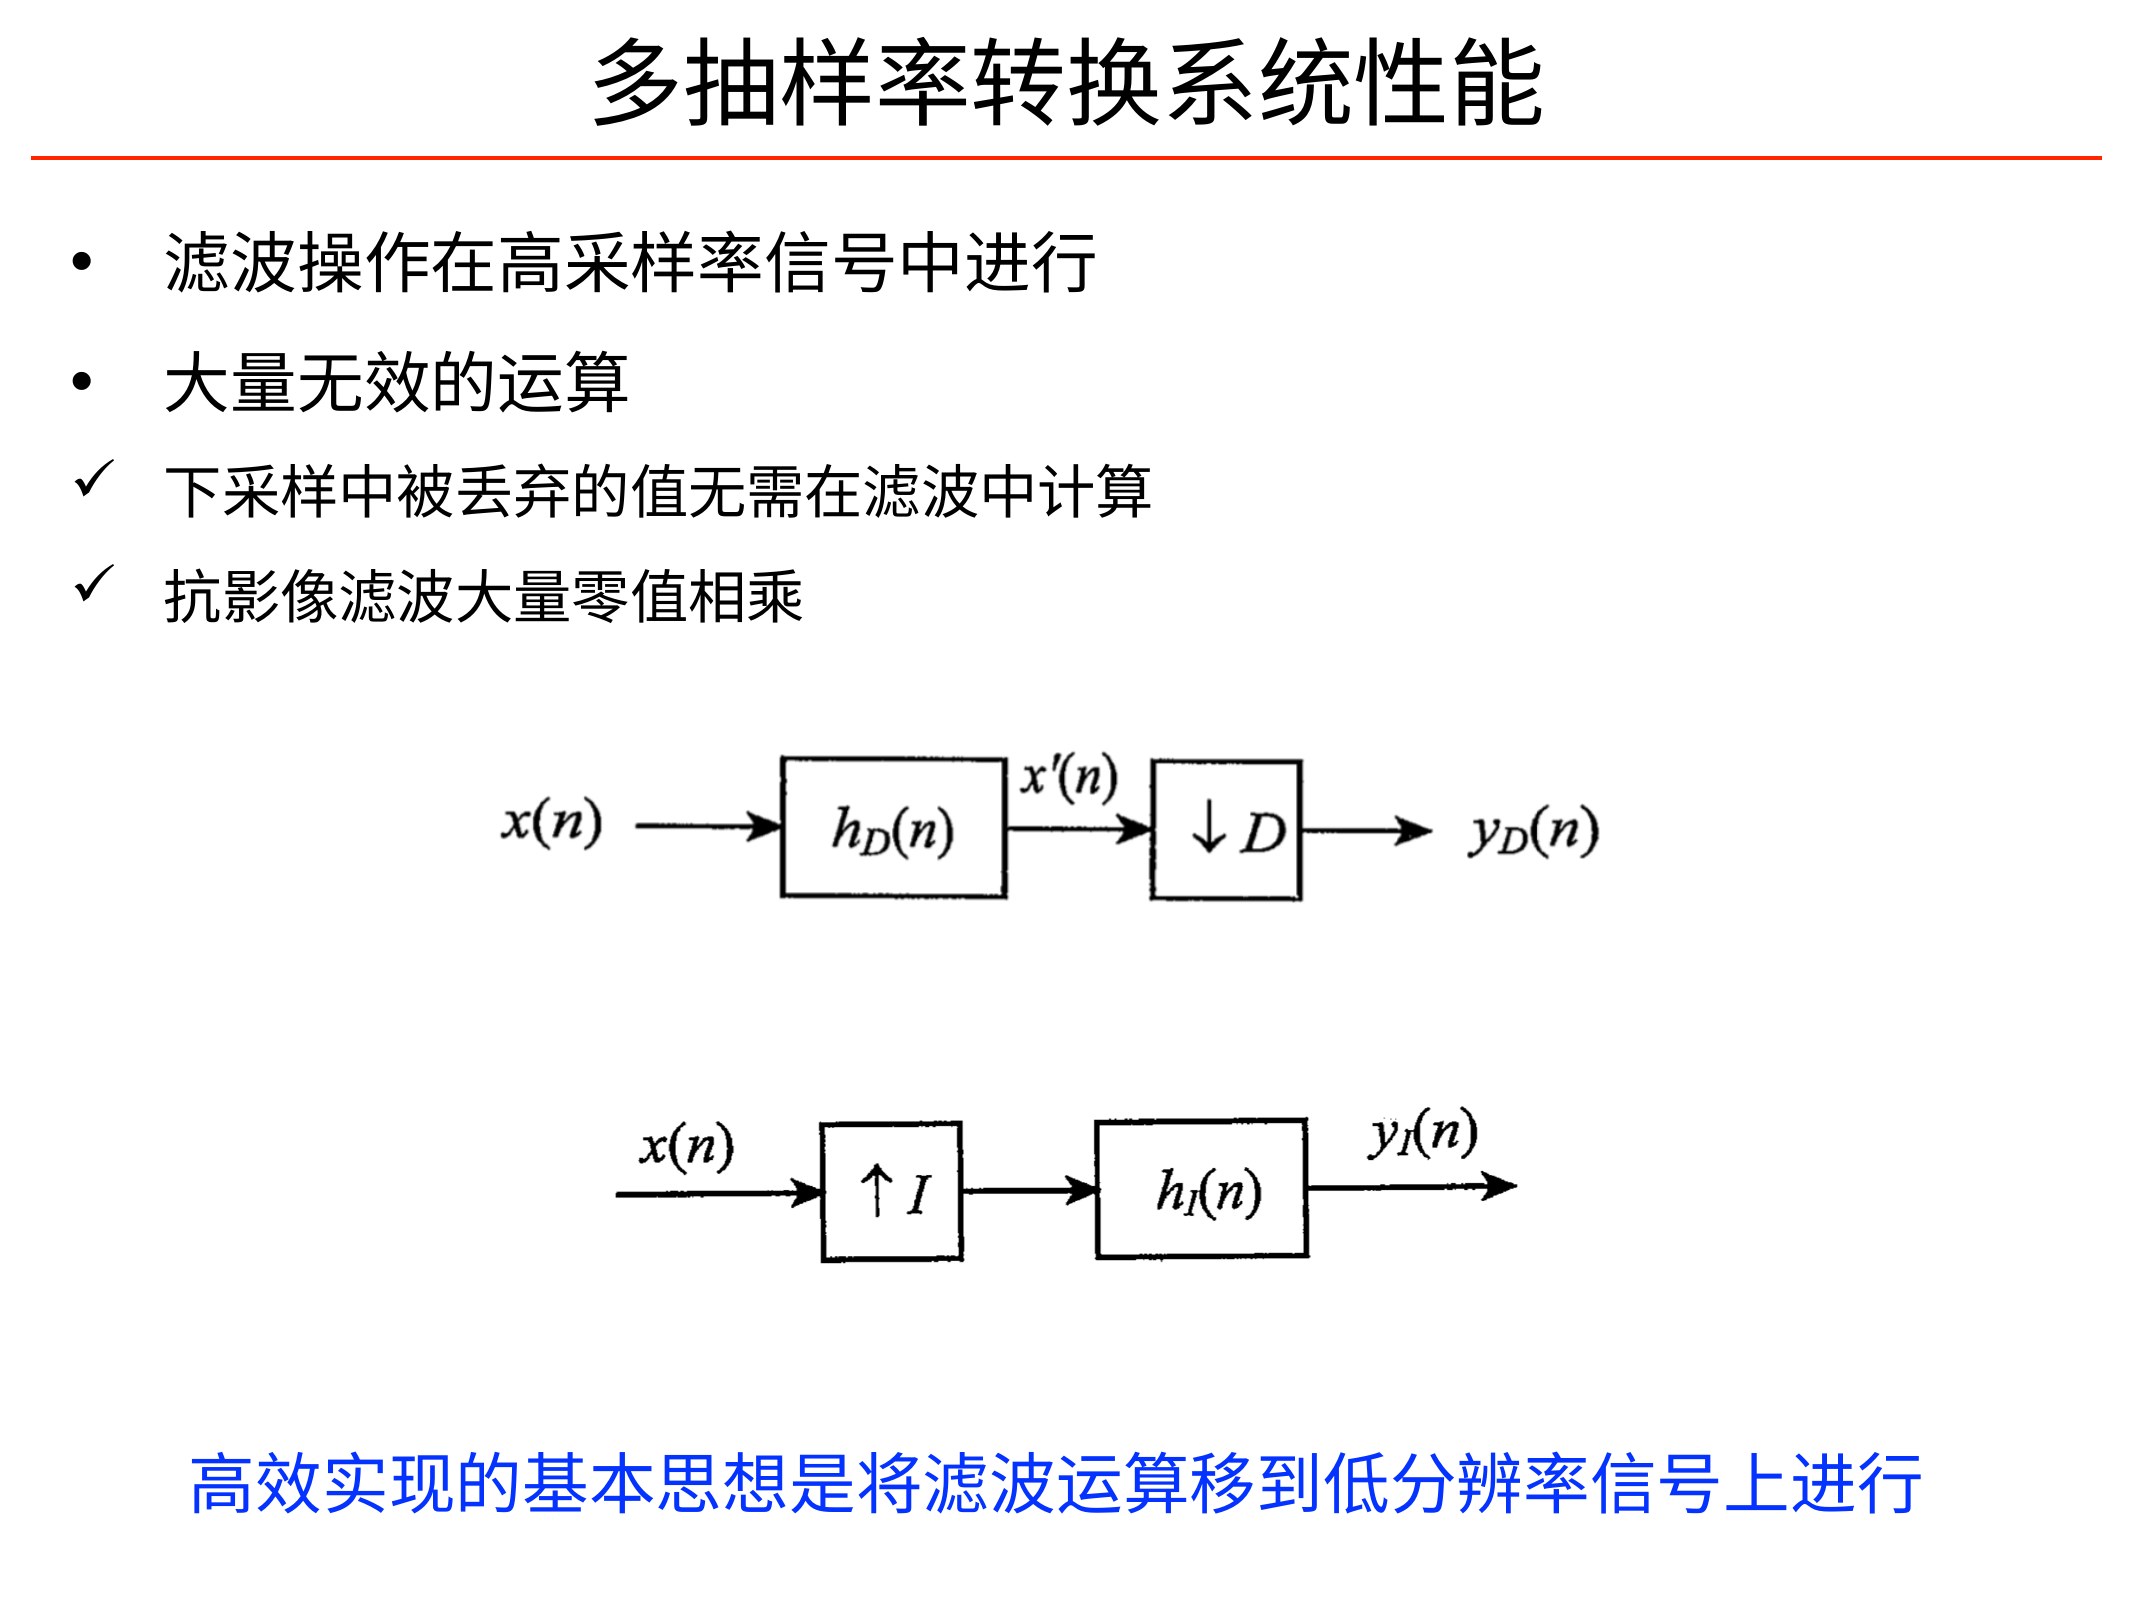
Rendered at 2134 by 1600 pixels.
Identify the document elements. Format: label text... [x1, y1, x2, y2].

text_box 滤波操作在高采样率信号中进行 大量无效的运算 下采样中被丢弃的值无需在滤波中计算 抗影像滤波大量零值相乘 [61, 172, 2066, 639]
picture [574, 1070, 1553, 1306]
picture [494, 694, 1639, 960]
text_box 高效实现的基本思想是将滤波运算移到低分辨率信号上进行 [156, 1433, 1958, 1531]
title 多抽样率转换系统性能 [155, 1, 1978, 159]
